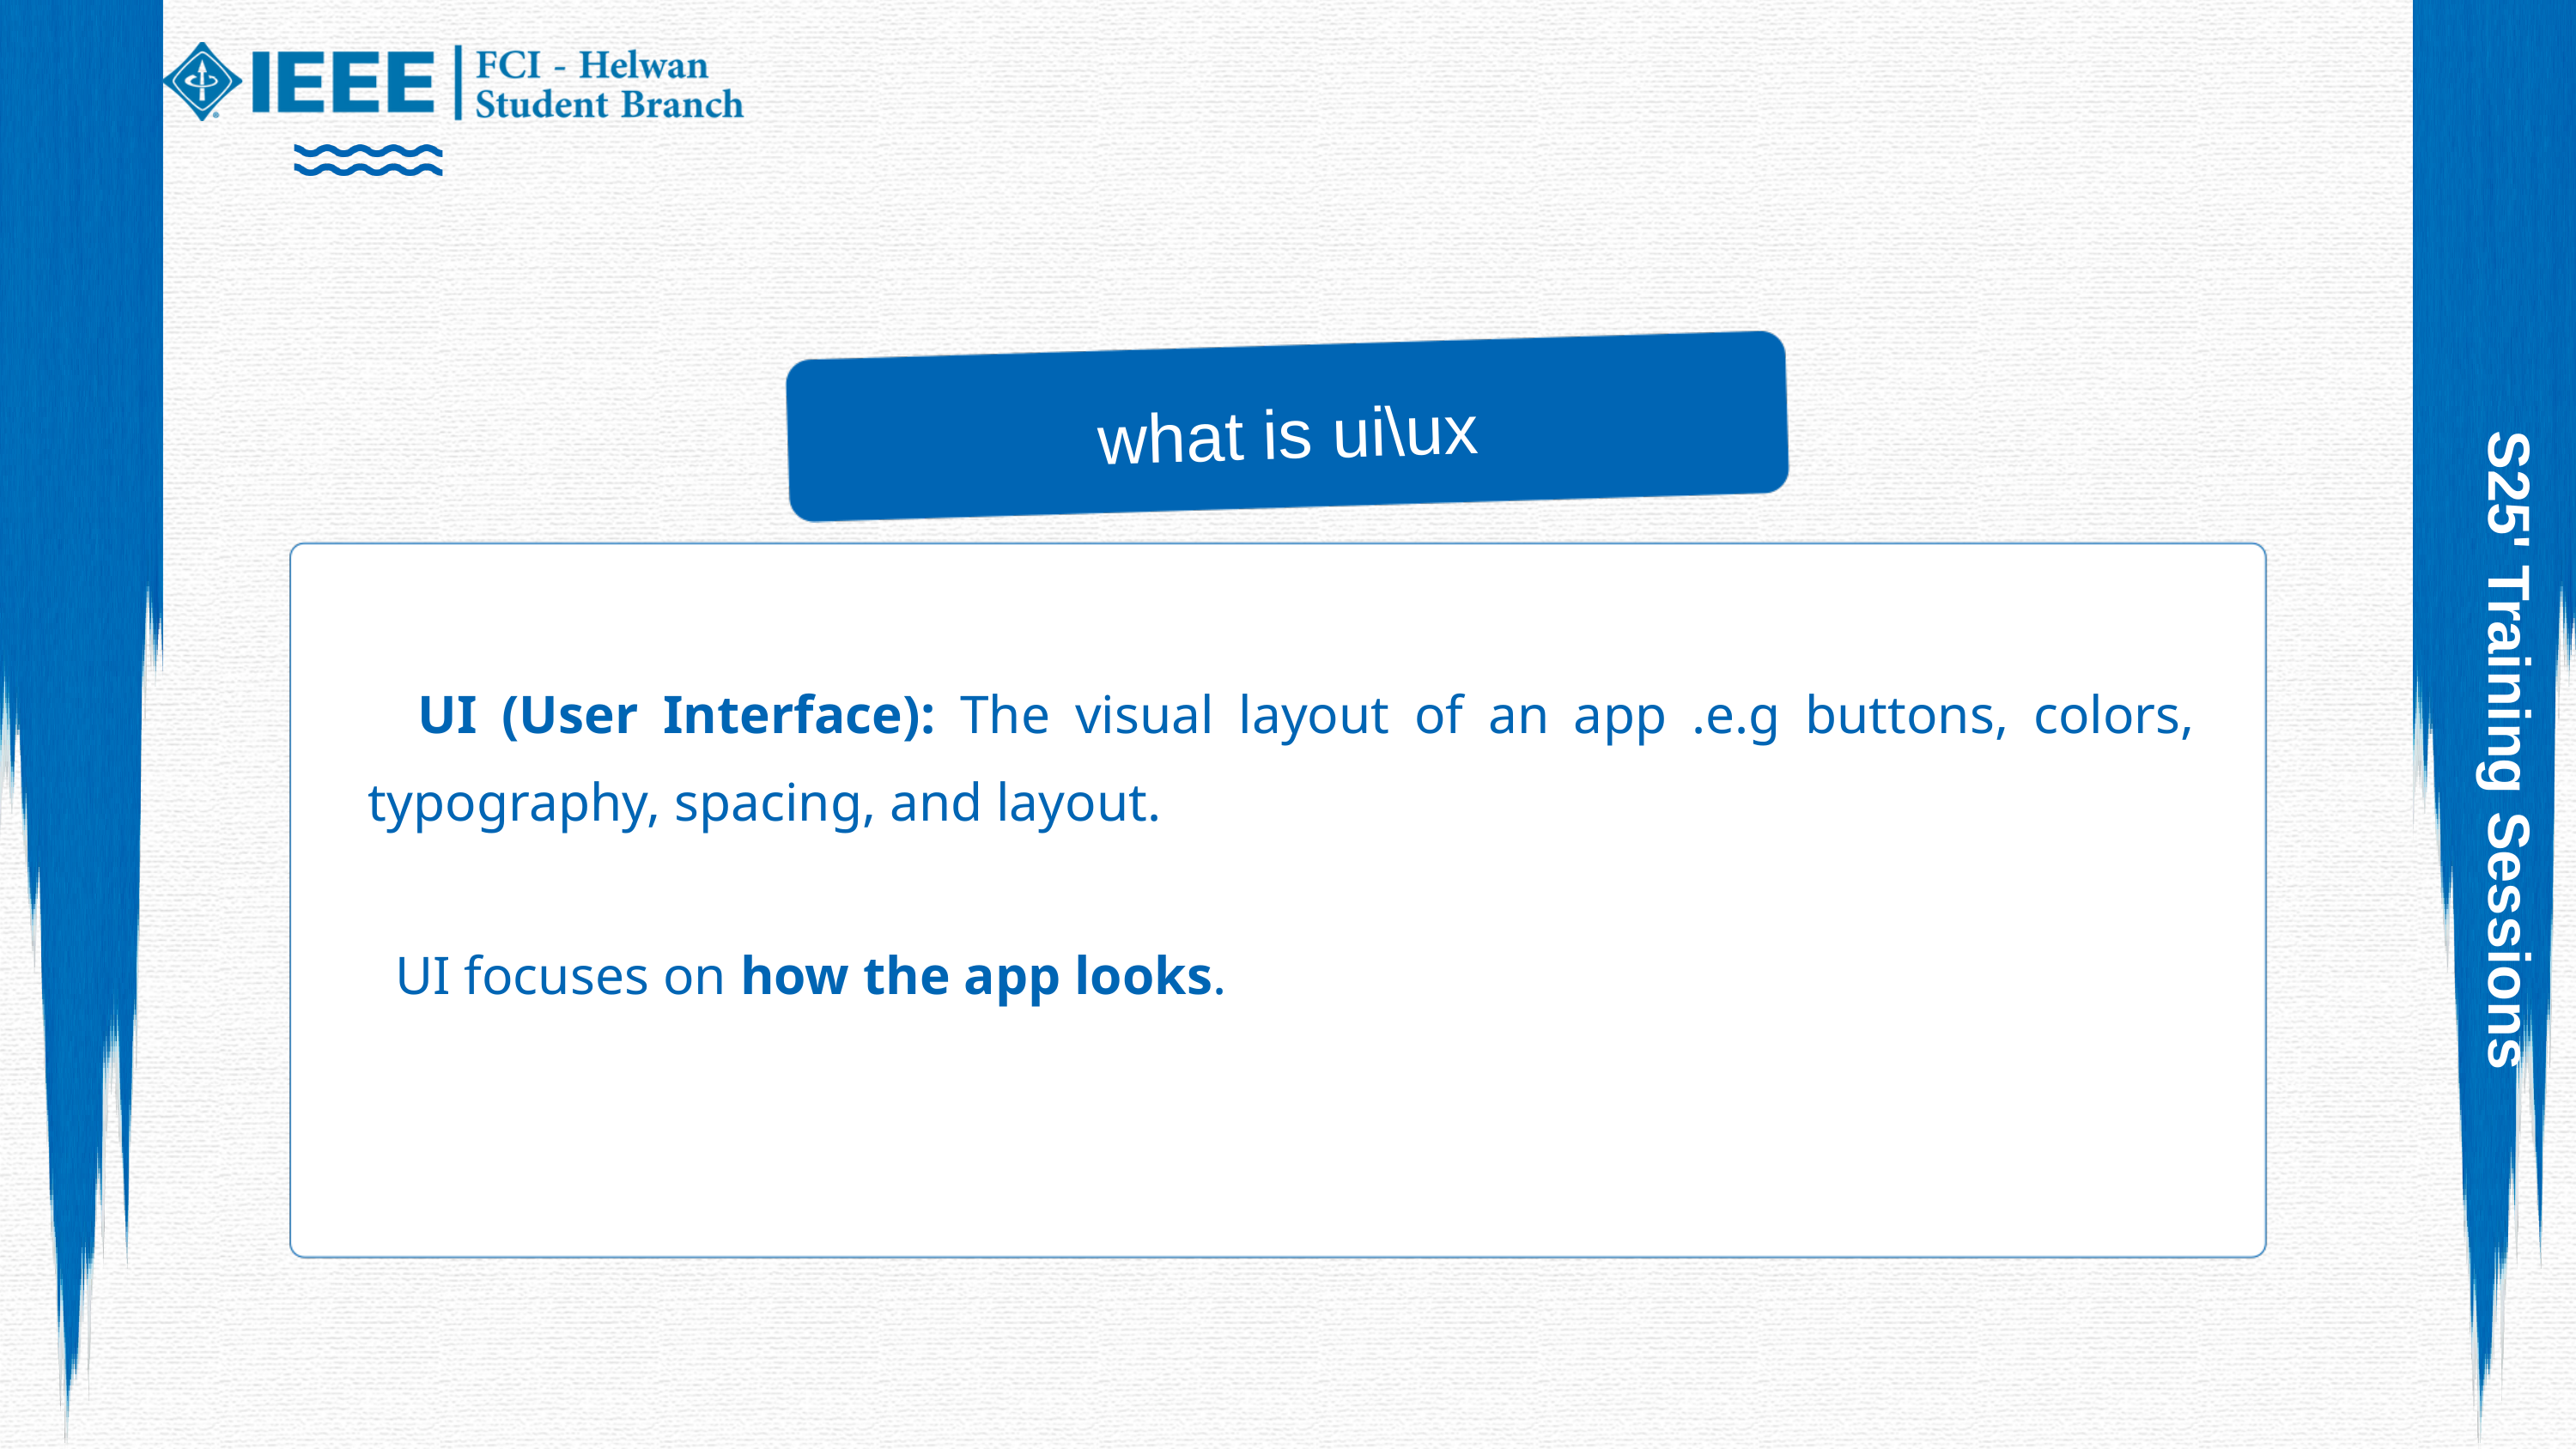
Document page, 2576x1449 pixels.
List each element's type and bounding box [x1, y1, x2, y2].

text_box [289, 537, 2274, 1266]
text_box [163, 0, 2413, 1449]
text_box [2413, 801, 2576, 1449]
text_box [2413, 0, 2576, 706]
text_box [841, 356, 1735, 486]
text_box [368, 657, 2221, 1046]
text_box [162, 42, 746, 121]
text_box [294, 144, 443, 176]
text_box [784, 322, 1791, 523]
text_box [2209, 706, 2576, 794]
text_box [0, 0, 163, 1449]
